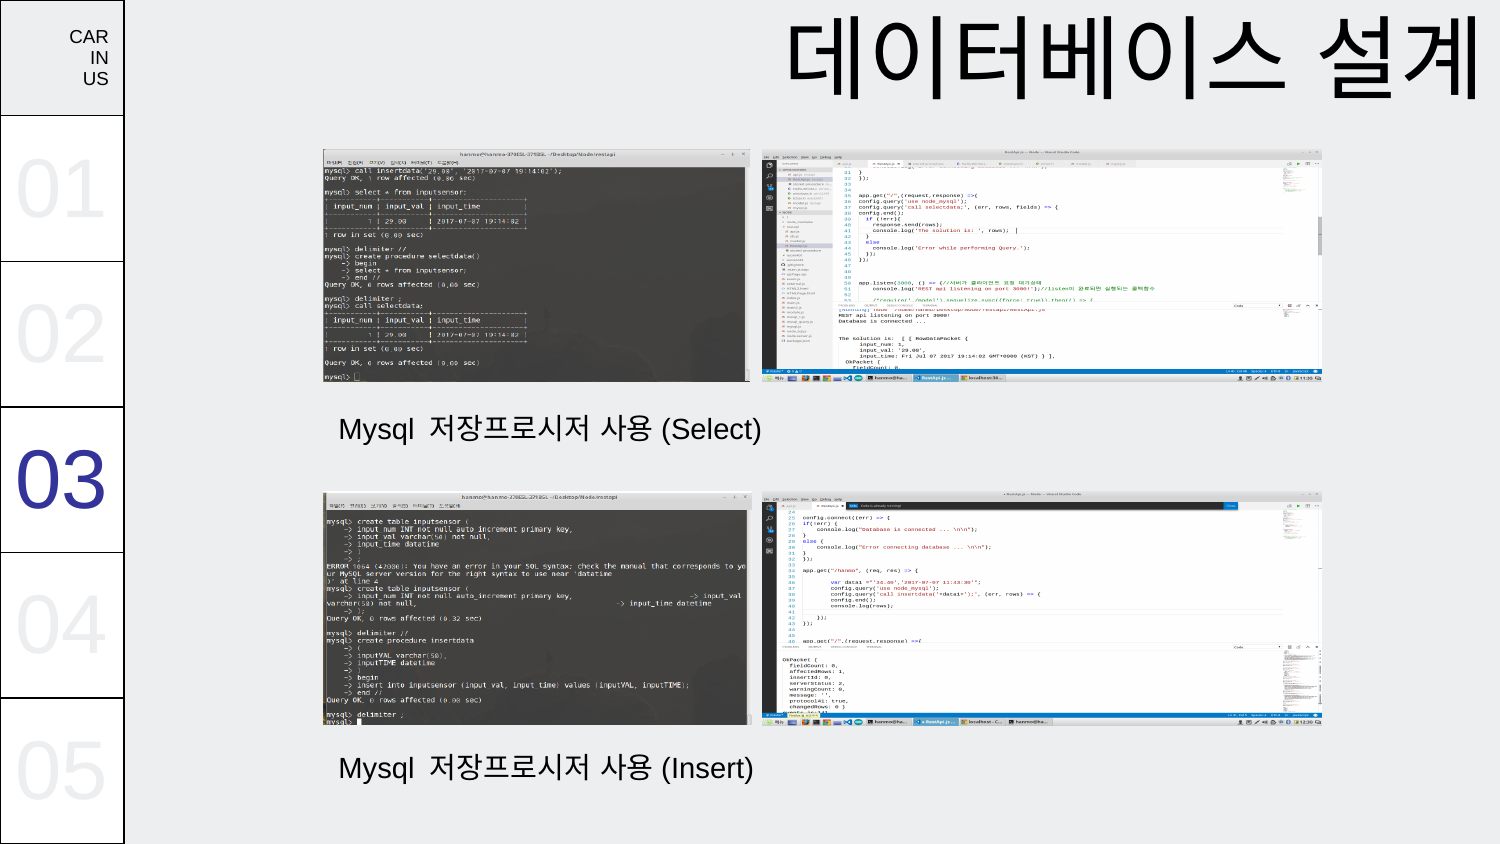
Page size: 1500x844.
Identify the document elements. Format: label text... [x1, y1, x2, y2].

title 데이터베이스 설계 [258, 0, 1500, 111]
table_cell 01 [1, 116, 123, 261]
picture [762, 148, 1322, 382]
text_box Mysql 저장프로시저 사용(Select) [323, 402, 844, 453]
table_cell 02 [1, 262, 123, 406]
table_cell 04 [1, 553, 123, 697]
table_header CAR IN US [1, 1, 123, 115]
text_box Mysql 저장프로시저 사용(Insert) [323, 742, 844, 792]
picture [762, 491, 1322, 726]
table_cell 05 [1, 699, 123, 843]
picture [323, 491, 752, 725]
picture [323, 148, 750, 382]
table_cell 03 [1, 408, 123, 552]
